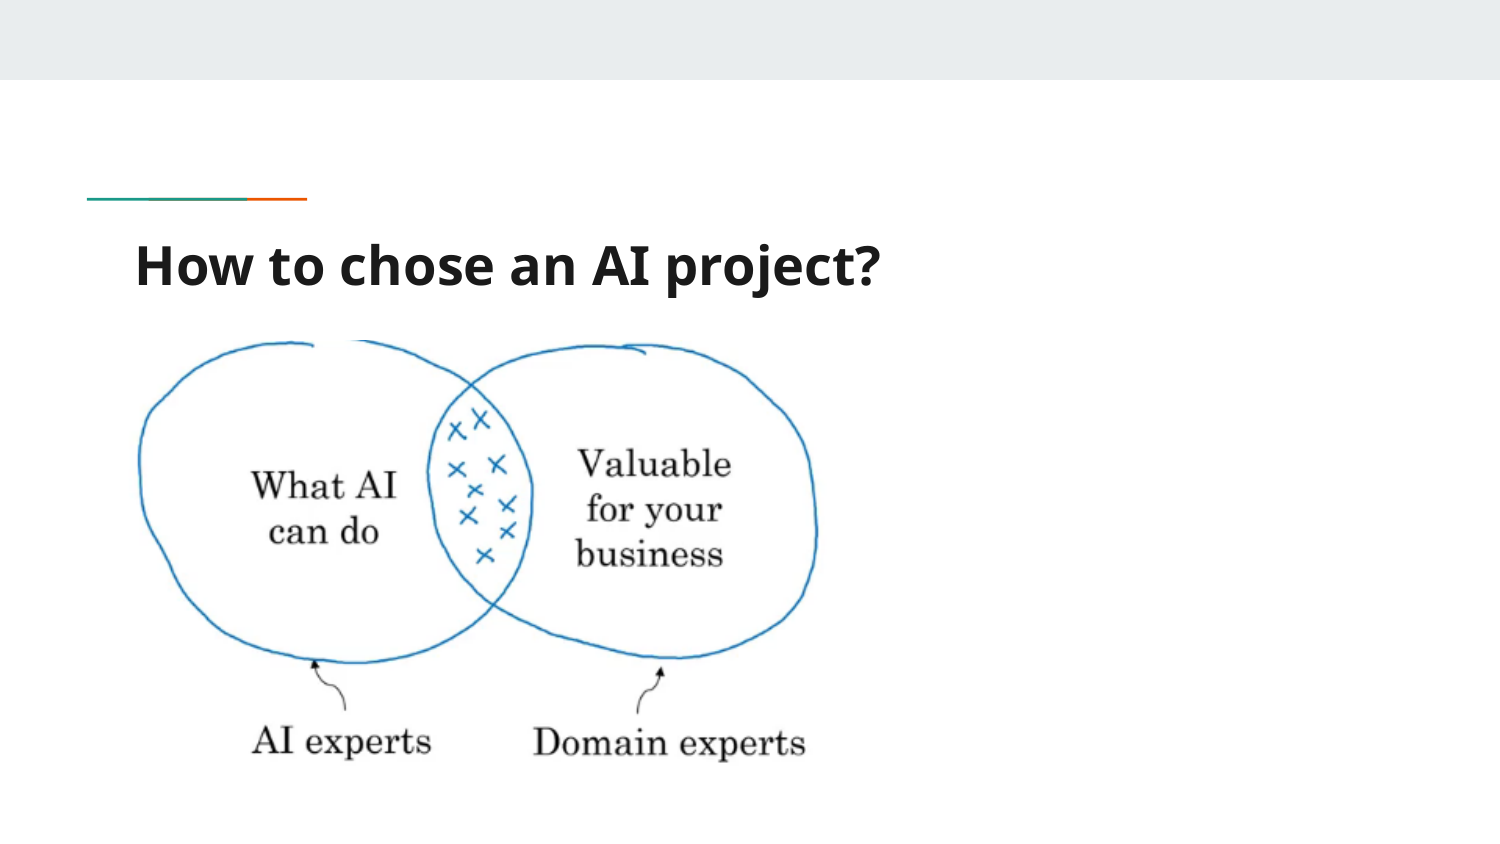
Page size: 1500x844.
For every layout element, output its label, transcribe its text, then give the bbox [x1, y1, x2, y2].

picture [120, 339, 856, 780]
title How to chose an AI project? [119, 216, 1381, 305]
